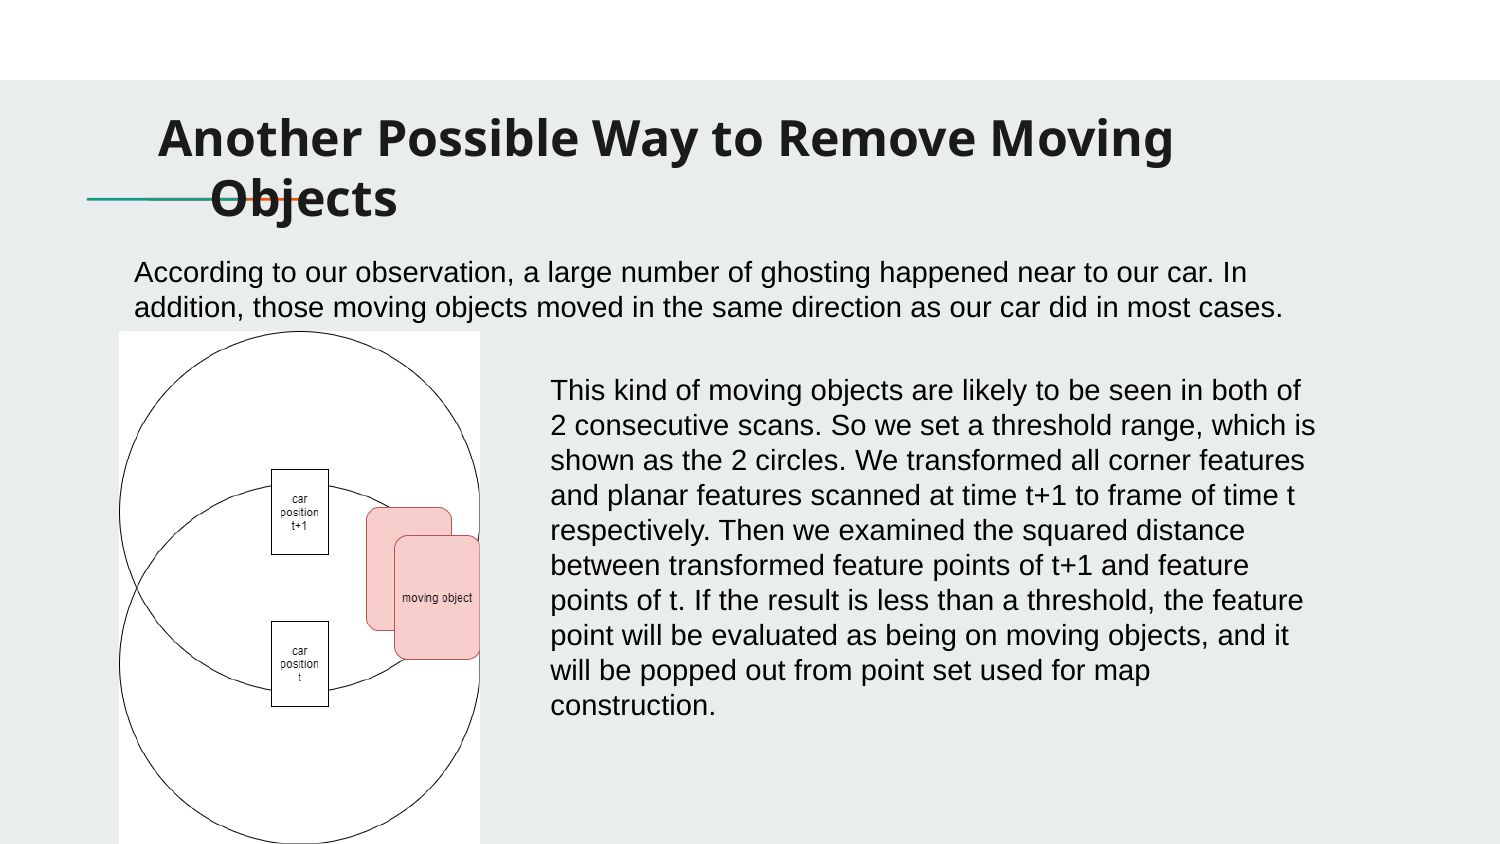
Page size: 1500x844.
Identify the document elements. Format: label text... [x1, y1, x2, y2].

subtitle Another Possible Way to Remove Moving Objects [119, 91, 1381, 181]
picture [119, 331, 481, 844]
text_box According to our observation, a large number of ghosting happened near to our car. In addition, those moving objects moved in the same direction as our car did in most cases. [119, 245, 1329, 331]
text_box This kind of moving objects are likely to be seen in both of 2 consecutive scans. So we set a threshold range, which is shown as the 2 circles. We transformed all corner features and planar features scanned at time t+1 to frame of time t respectively. Then we examined the squared distance between transformed feature points of t+1 and feature points of t. If the result is less than a threshold, the feature point will be evaluated as being on moving objects, and it will be popped out from point set used for map construction. [535, 364, 1337, 729]
